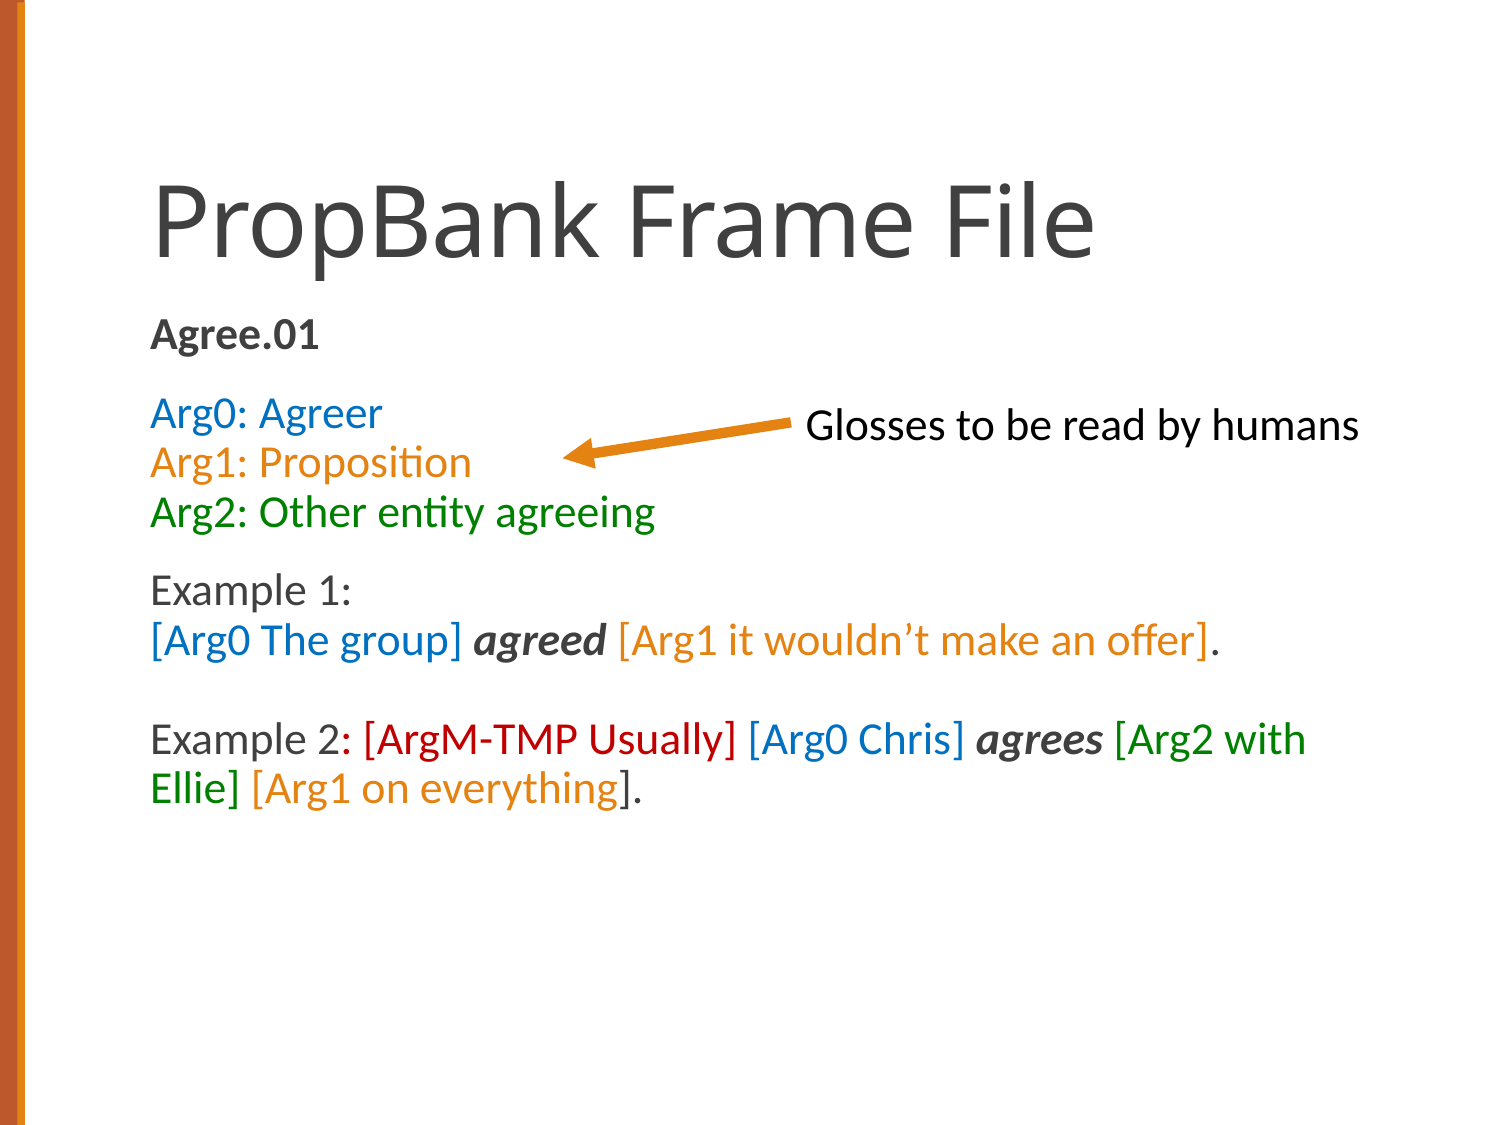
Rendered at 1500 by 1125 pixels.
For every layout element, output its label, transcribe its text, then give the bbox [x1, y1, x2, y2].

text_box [561, 422, 788, 459]
list Agree.01 Arg0: Agreer Arg1: Proposition Arg2: Other entity agreeing Example 1: [Arg0 The group] agreed [Arg1 it wouldn’t make an offer]. Example 2: [ArgM-TMP Usually] [Arg0 Chris] agrees [Arg2 with Ellie] [Arg1 on everything]. [135, 302, 1373, 963]
title PropBank Frame File [135, 47, 1373, 285]
text_box Glosses to be read by humans [790, 387, 1376, 458]
